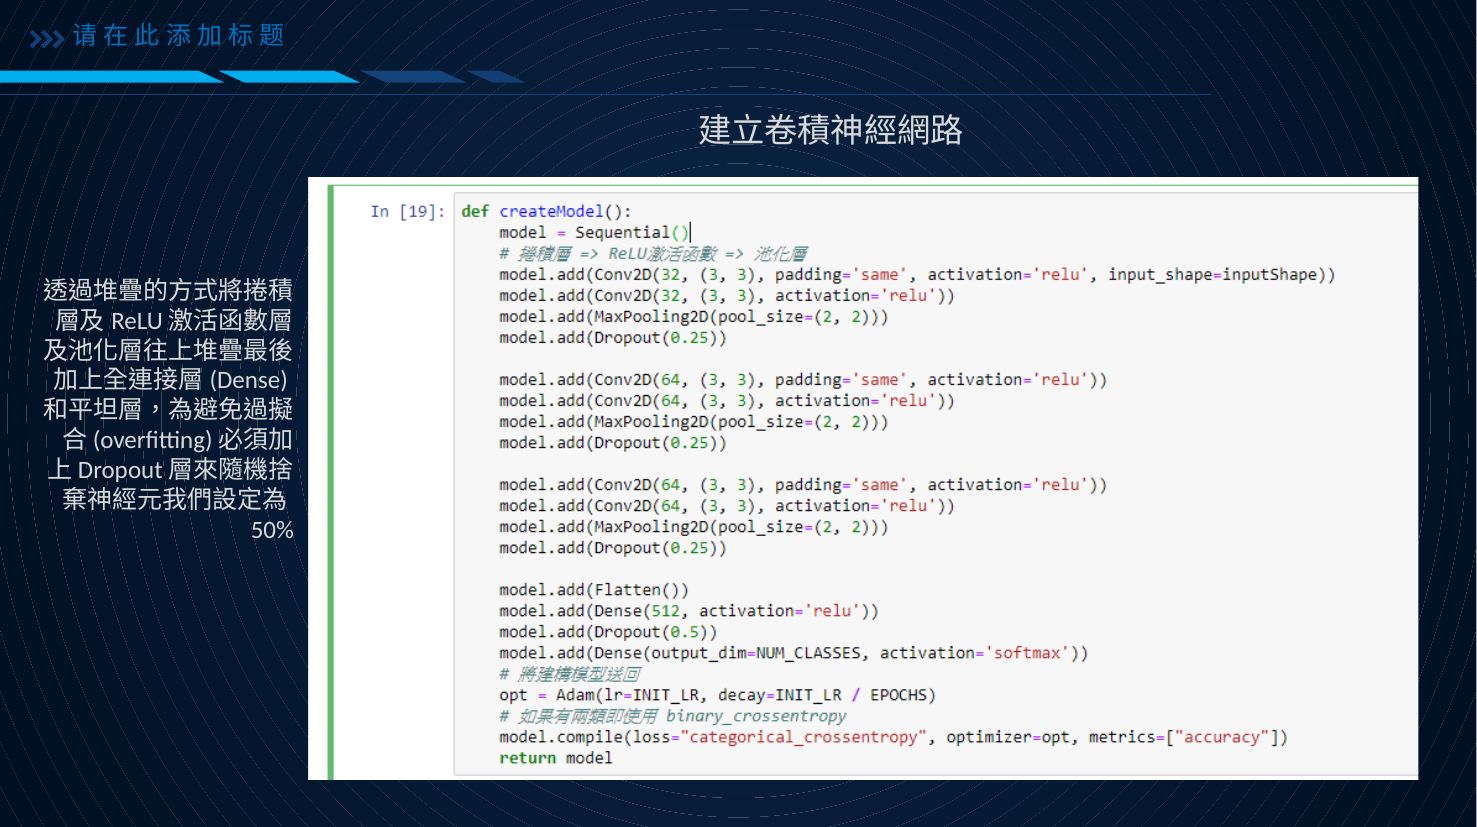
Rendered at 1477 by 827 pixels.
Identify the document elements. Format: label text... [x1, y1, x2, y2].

text_box 建立卷積神經網路 [596, 104, 975, 155]
picture [307, 177, 1419, 780]
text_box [29, 29, 65, 49]
text_box [0, 69, 225, 84]
text_box [466, 69, 527, 84]
text_box 请在此添加标题 [57, 11, 300, 57]
text_box [218, 69, 361, 84]
text_box [359, 69, 467, 84]
text_box 透過堆疊的方式將捲積層及ReLU激活函數層及池化層往上堆疊最後加上全連接層(Dense)和平坦層，為避免過擬合(overfitting)必須加上Dropout層來隨機捨棄神經元我們設定為50% [29, 268, 305, 549]
